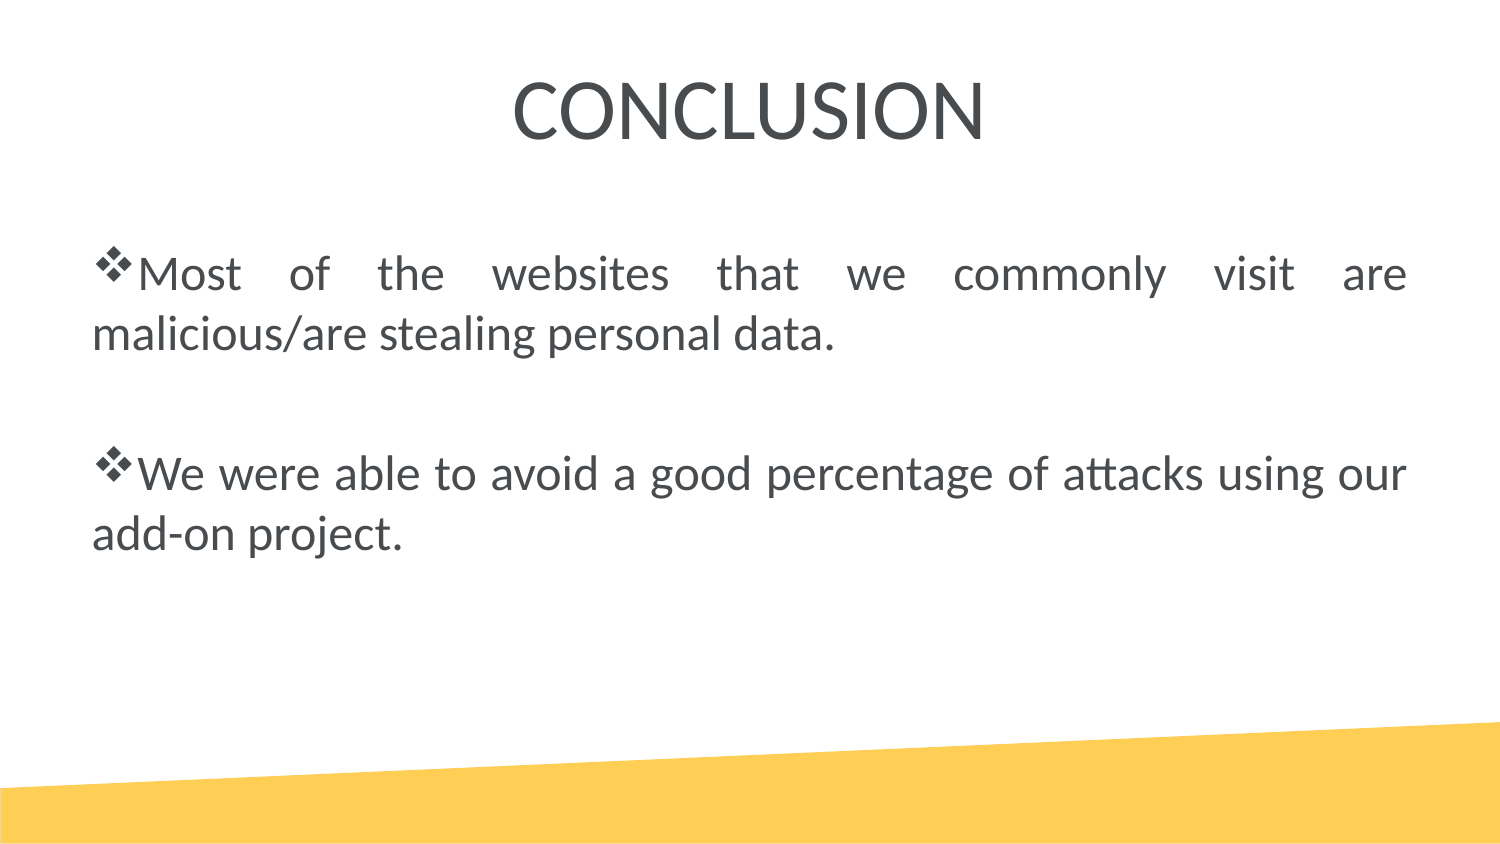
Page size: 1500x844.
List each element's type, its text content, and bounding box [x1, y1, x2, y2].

list Most of the websites that we commonly visit are malicious/are stealing personal data. We were able to avoid a good percentage of attacks using our add-on project. [76, 232, 1424, 723]
title CONCLUSION [75, 33, 1425, 175]
picture [0, 0, 1500, 788]
